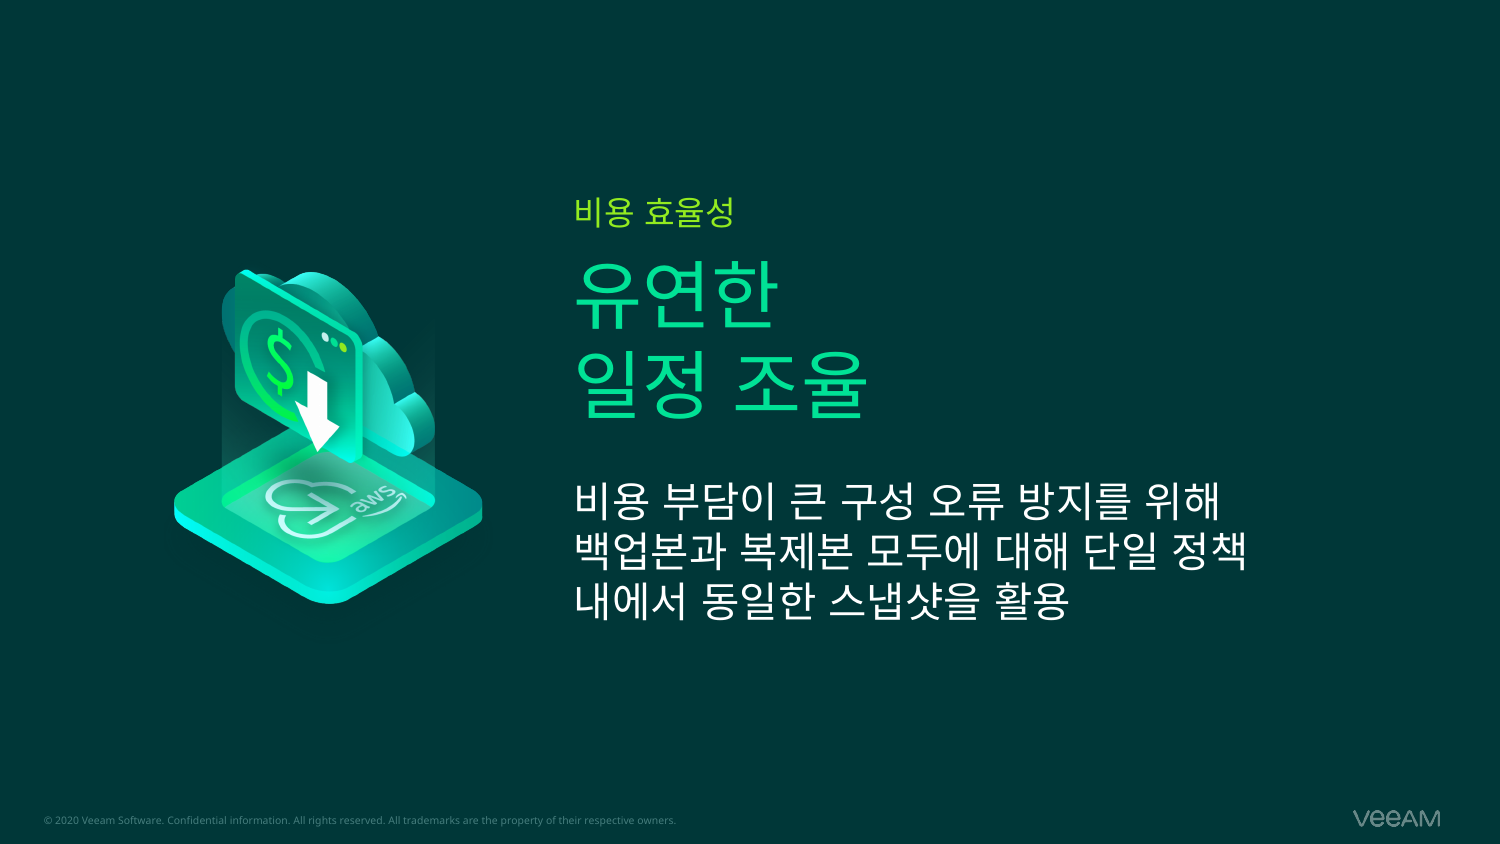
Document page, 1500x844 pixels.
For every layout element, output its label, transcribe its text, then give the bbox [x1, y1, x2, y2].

picture [1353, 810, 1440, 827]
text_box 비용 부담이 큰 구성 오류 방지를 위해 백업본과 복제본 모두에 대해 단일 정책 내에서 동일한 스냅샷을 활용 [559, 468, 1369, 634]
text_box 비용 효율성 [559, 184, 1025, 240]
text_box 유연한 일정 조율 [559, 240, 1192, 436]
picture [163, 193, 495, 650]
